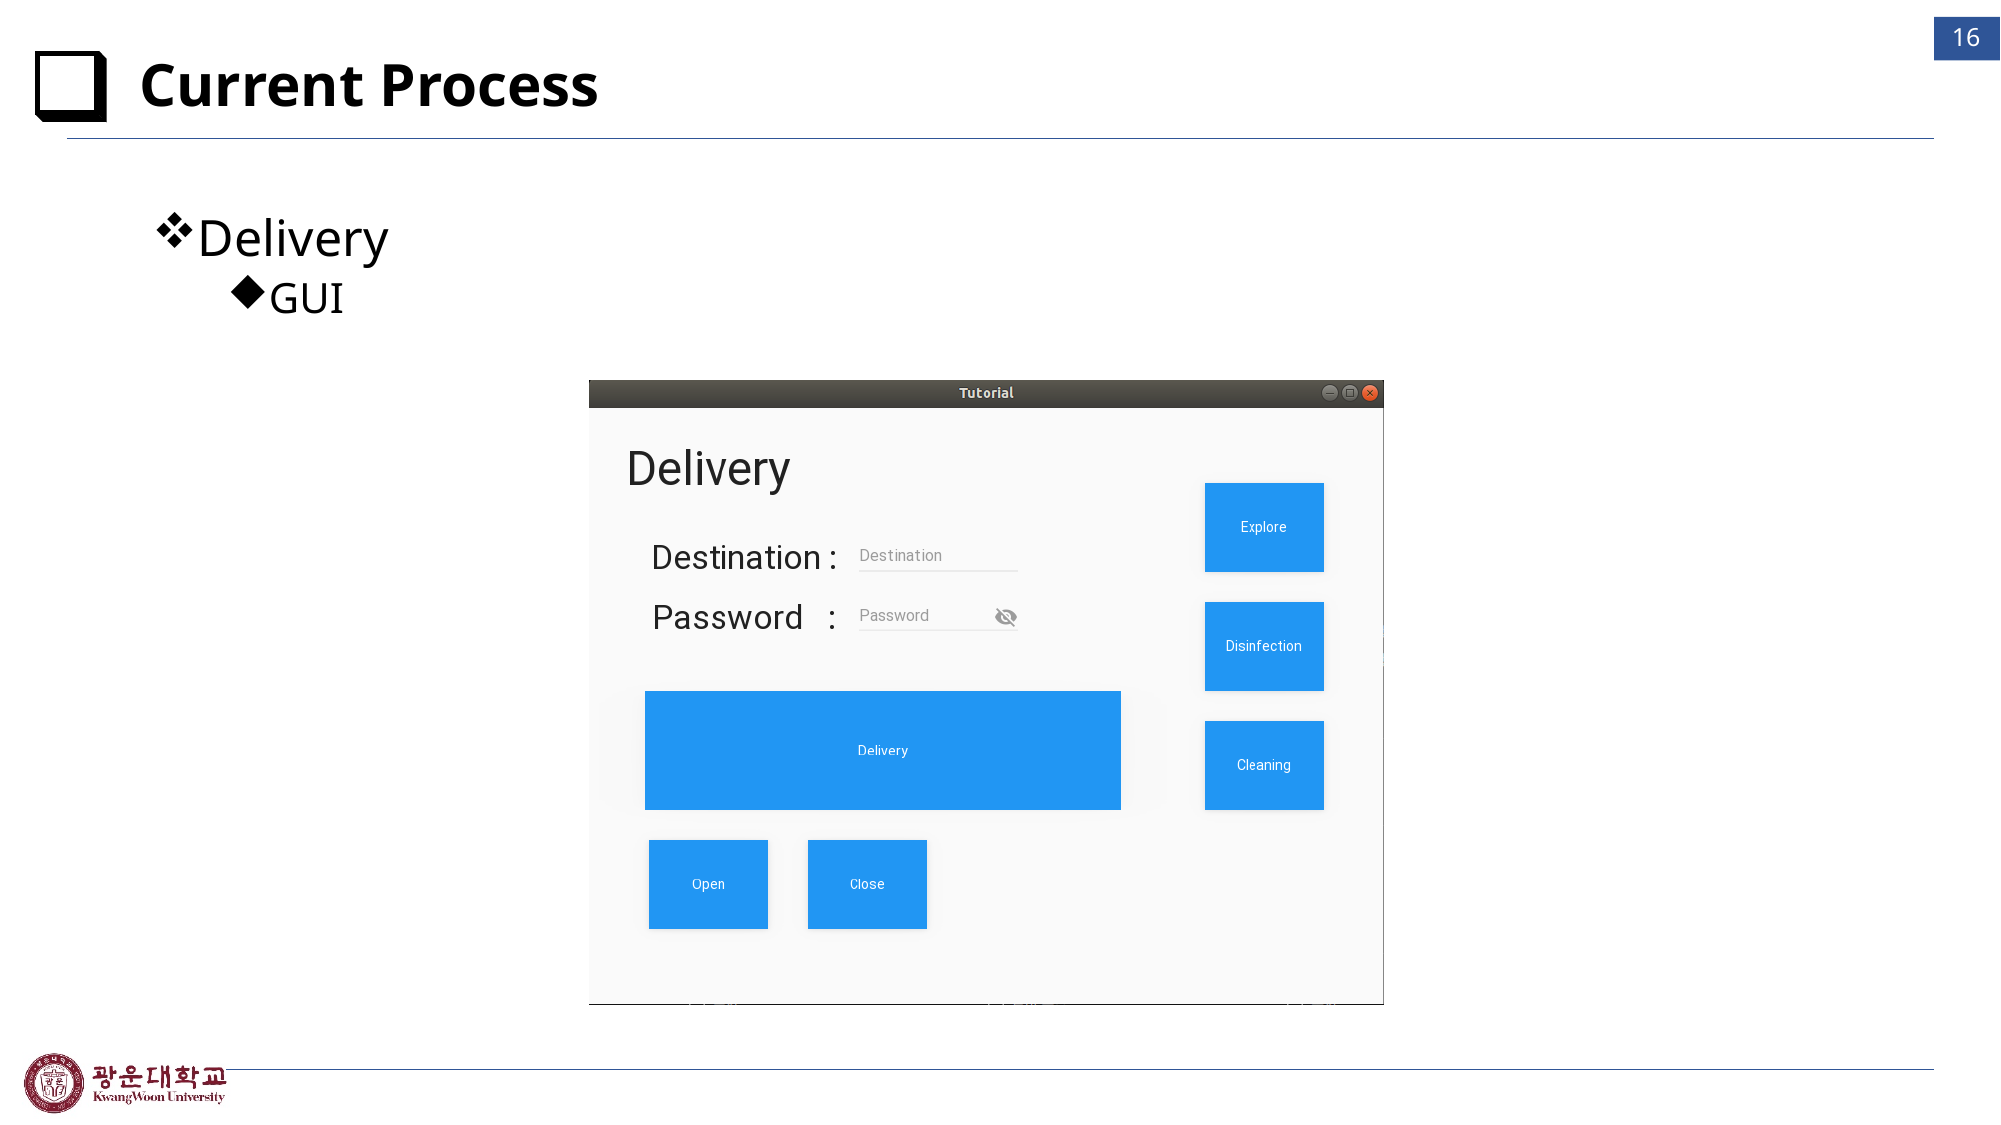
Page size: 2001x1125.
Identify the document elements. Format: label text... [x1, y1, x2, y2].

list Delivery GUI [137, 205, 1863, 920]
picture [0, 1041, 250, 1125]
slide_number 15 [1932, 0, 2000, 78]
title Current Process [124, 42, 1850, 132]
picture [589, 380, 1384, 1005]
